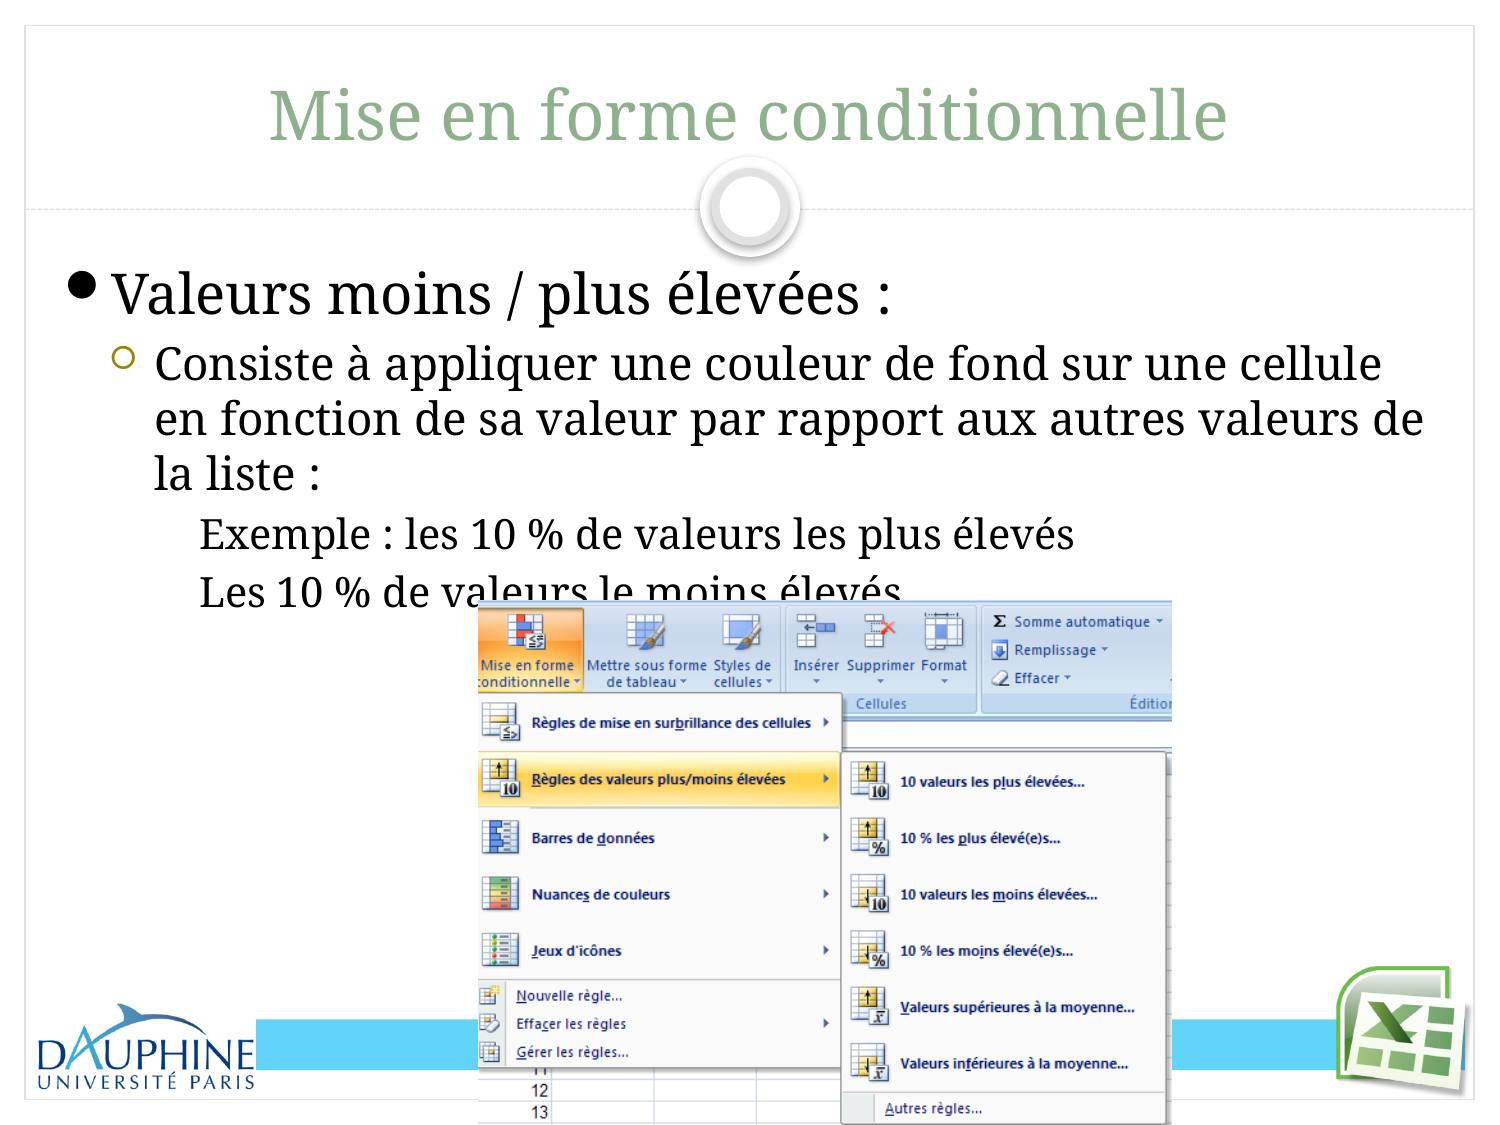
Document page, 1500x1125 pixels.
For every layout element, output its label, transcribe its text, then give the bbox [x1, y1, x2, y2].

picture [477, 600, 1172, 1125]
picture [35, 1001, 256, 1090]
list Valeurs moins / plus élevées : Consiste à appliquer une couleur de fond sur une cellule en fonction de sa valeur par rapport aux autres valeurs de la liste : Exemple : les 10 % de valeurs les plus élevés Les 10 % de valeurs le moins élevés [49, 250, 1445, 1001]
picture [1324, 949, 1477, 1102]
title Mise en forme conditionnelle [49, 37, 1450, 162]
